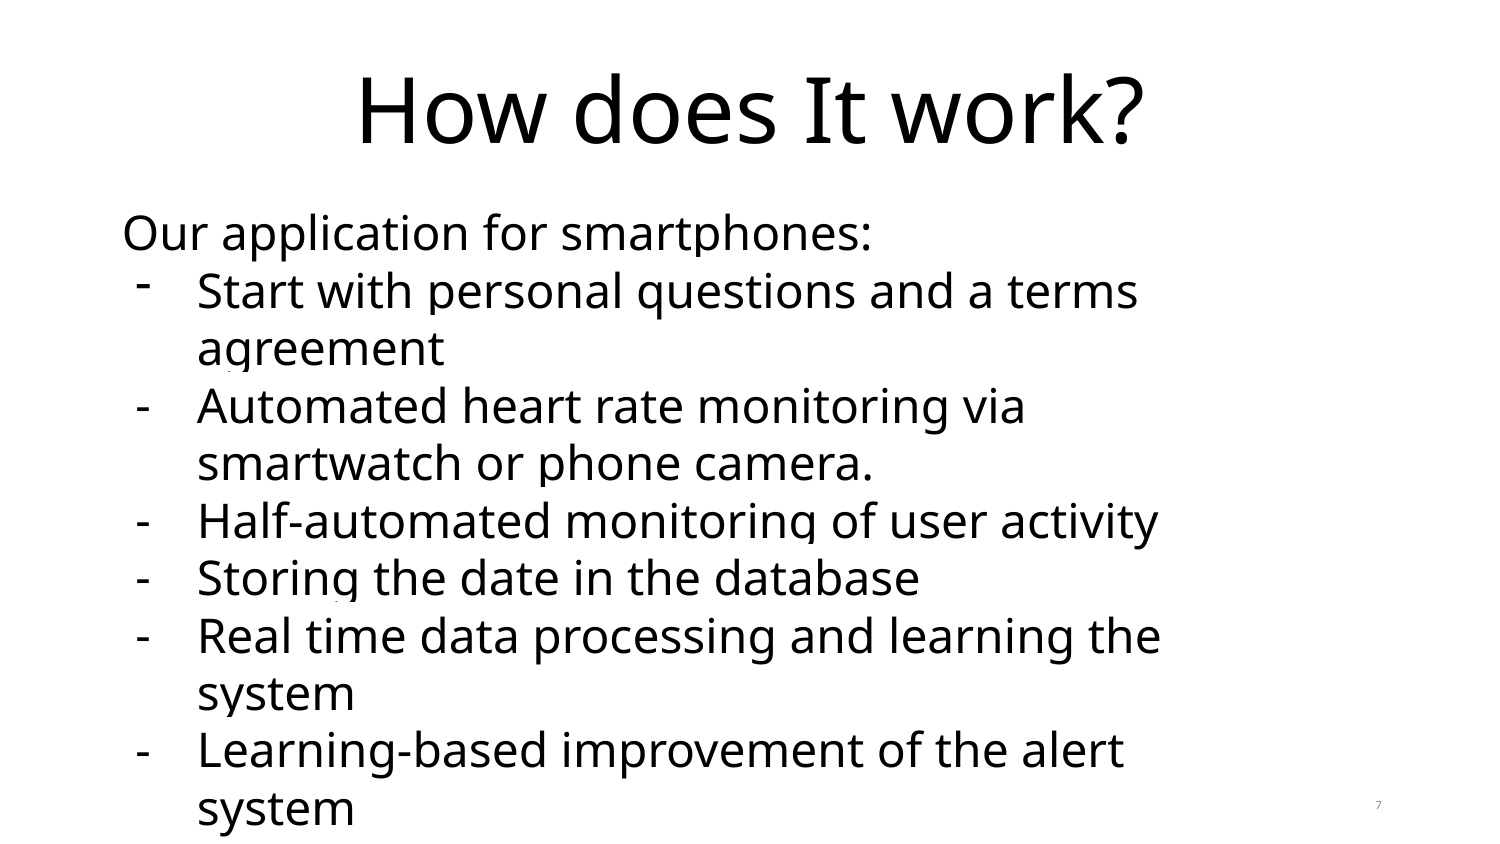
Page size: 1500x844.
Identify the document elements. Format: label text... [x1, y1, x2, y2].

title How does It work? [51, 50, 1449, 179]
slide_number 7 [1059, 782, 1397, 827]
text_box Our application for smartphones: Start with personal questions and a terms agreement Automated heart rate monitoring via smartwatch or phone camera. Half-automated monitoring of user activity Storing the date in the database Real time data processing and learning the system Learning-based improvement of the alert system [106, 187, 1204, 823]
